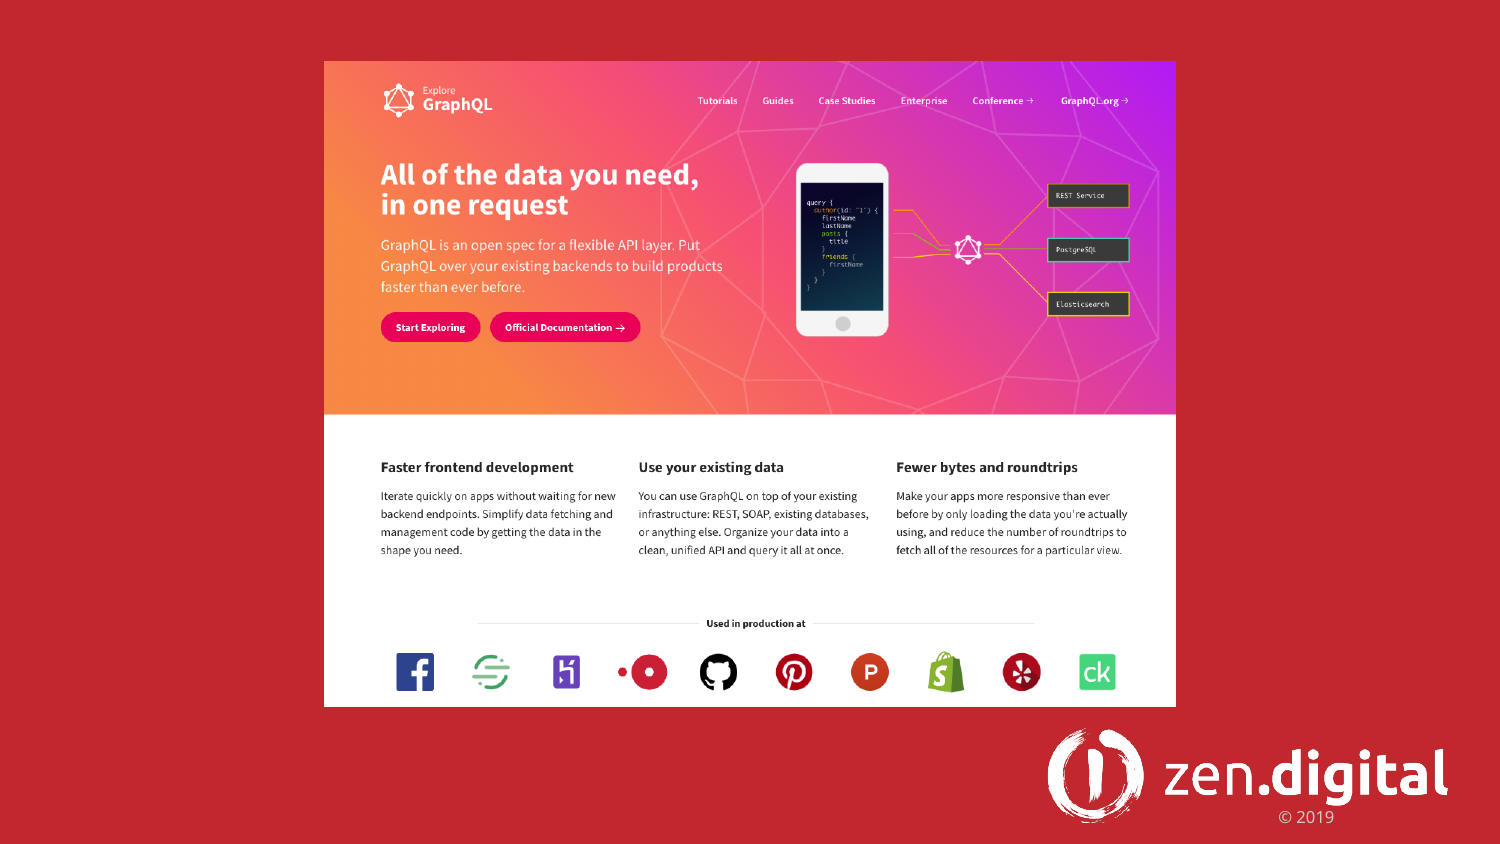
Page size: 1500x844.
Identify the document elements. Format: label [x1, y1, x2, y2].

picture [1047, 728, 1449, 823]
picture [324, 61, 1176, 707]
